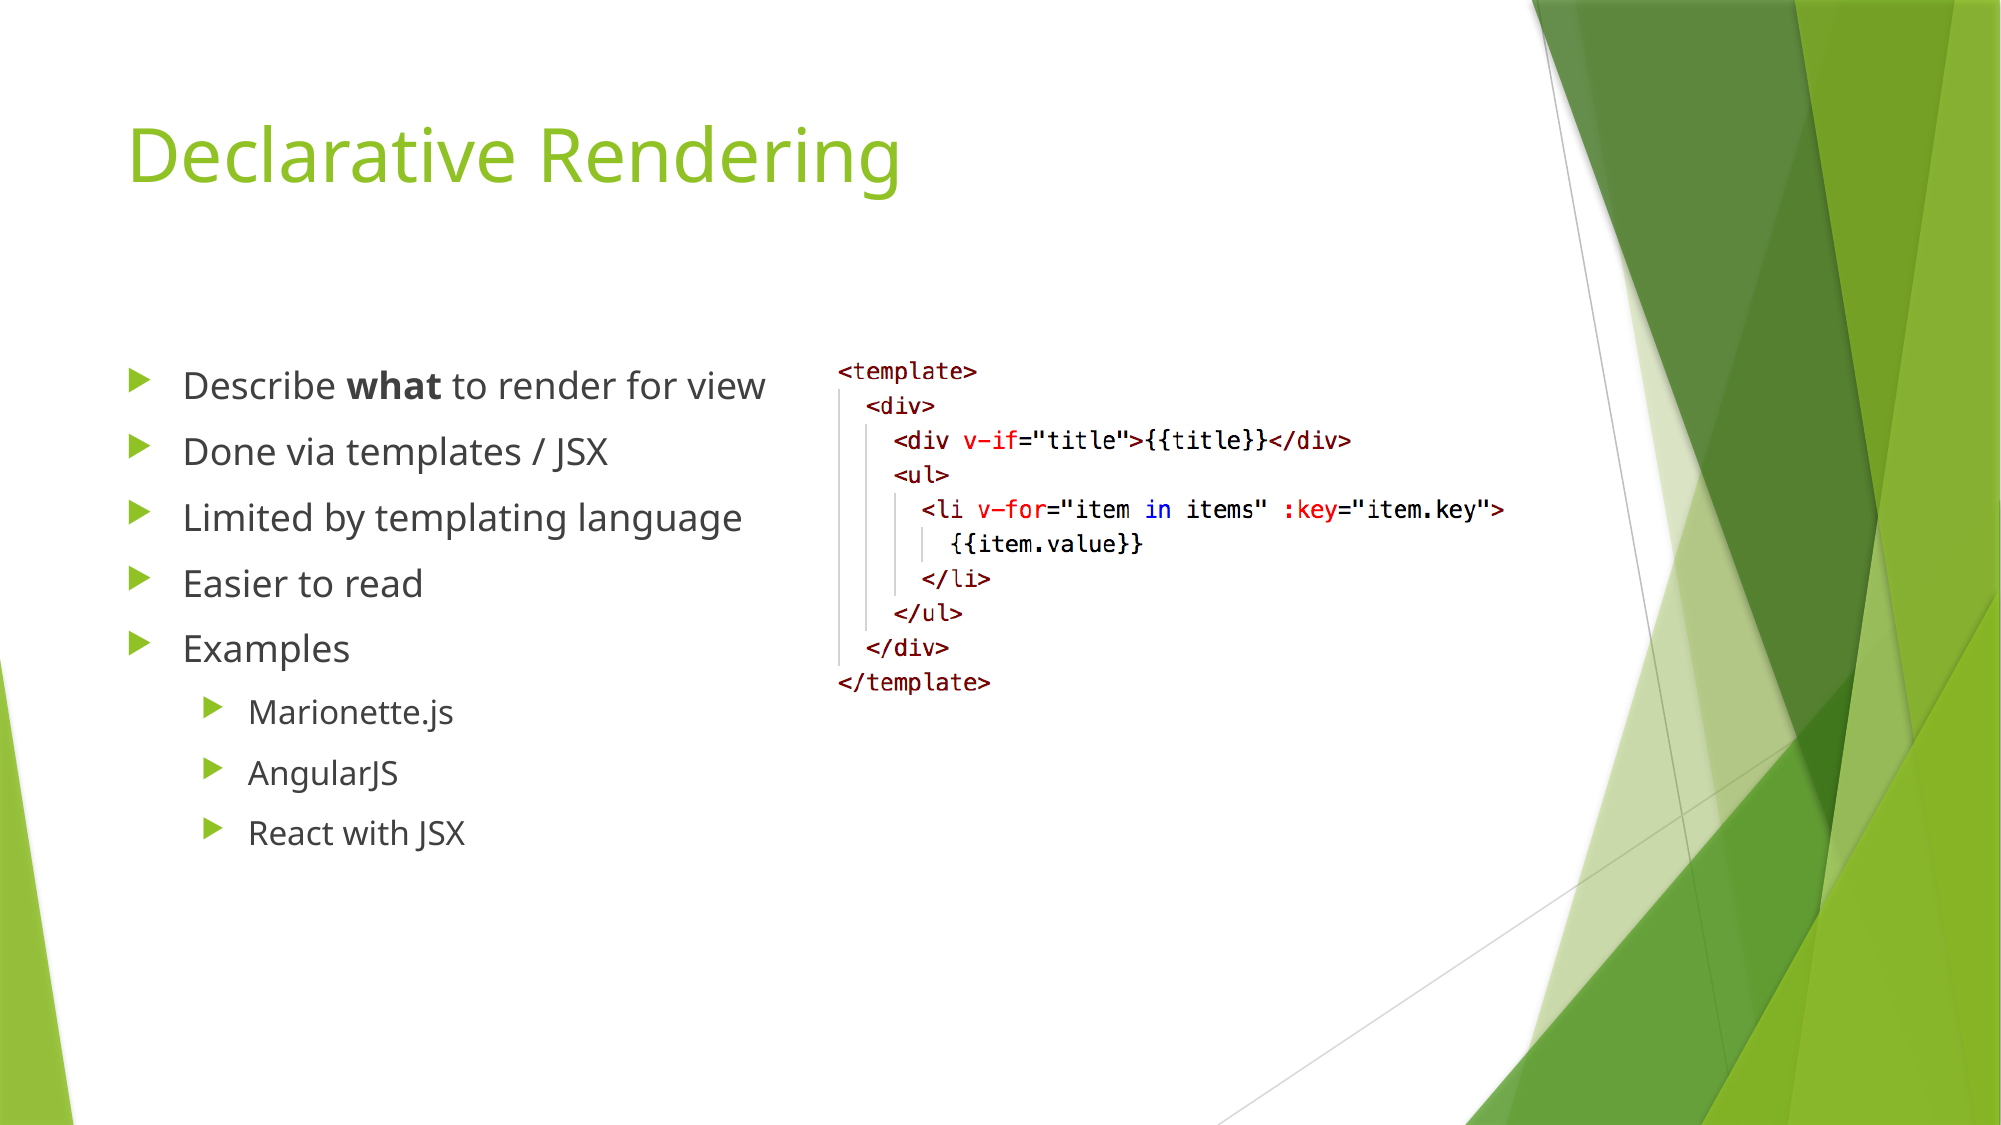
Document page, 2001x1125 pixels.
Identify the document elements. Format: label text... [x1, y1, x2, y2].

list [834, 353, 1522, 716]
list Describe what to render for view Done via templates / JSX Limited by templating language Easier to read Examples Marionette.js AngularJS React with JSX [111, 354, 798, 992]
title Declarative Rendering [111, 99, 1522, 317]
